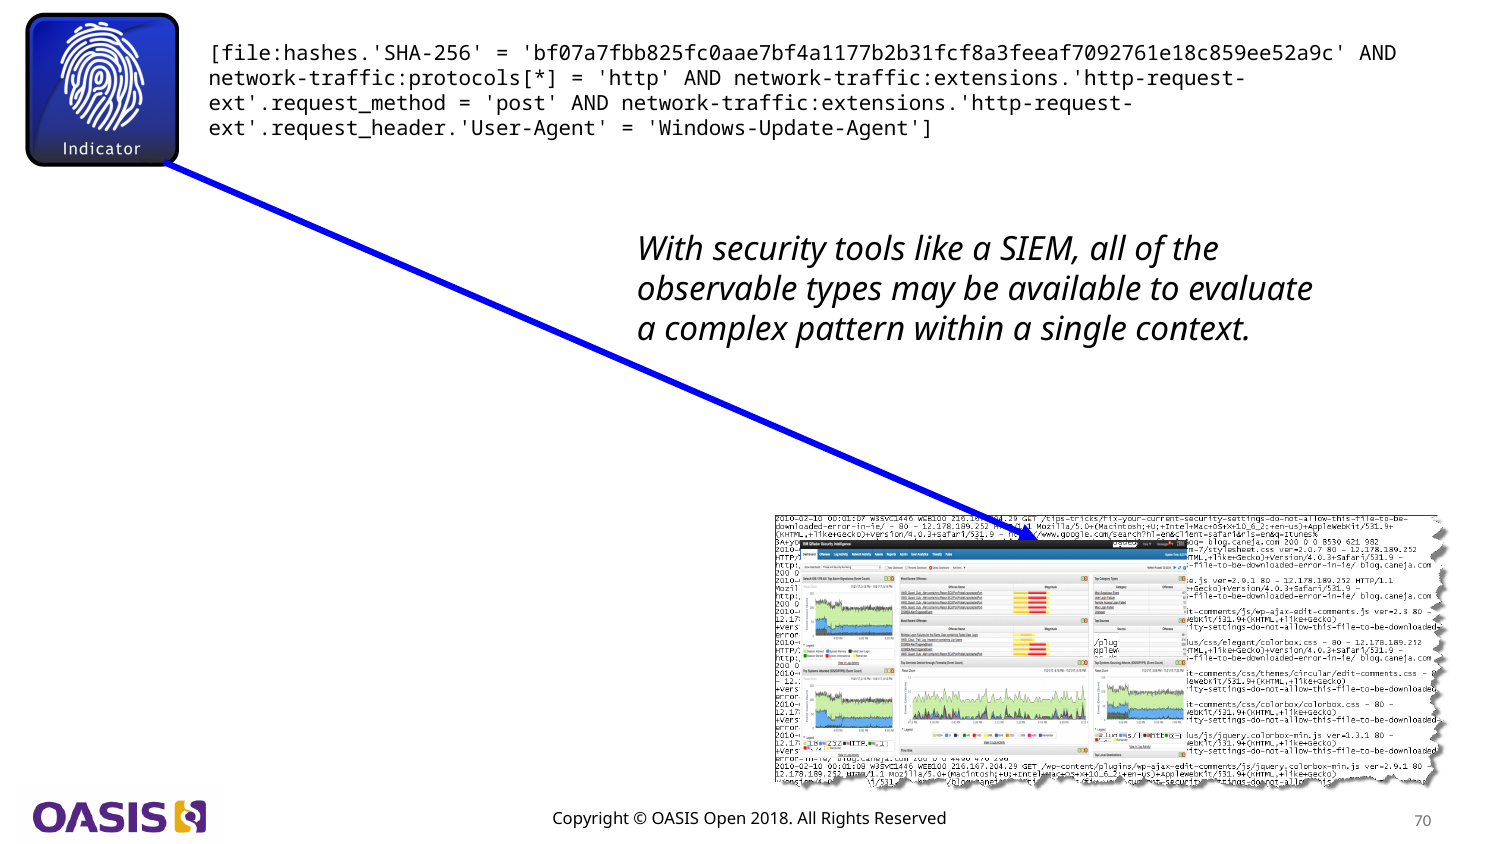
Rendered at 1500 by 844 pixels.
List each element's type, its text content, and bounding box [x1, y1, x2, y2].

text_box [163, 161, 1039, 541]
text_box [24, 12, 1446, 221]
picture [775, 514, 1451, 793]
text_box With security tools like a SIEM, all of the observable types may be available to evaluate a complex pattern within a single context. [1043, 229, 1331, 295]
picture [20, 786, 221, 844]
